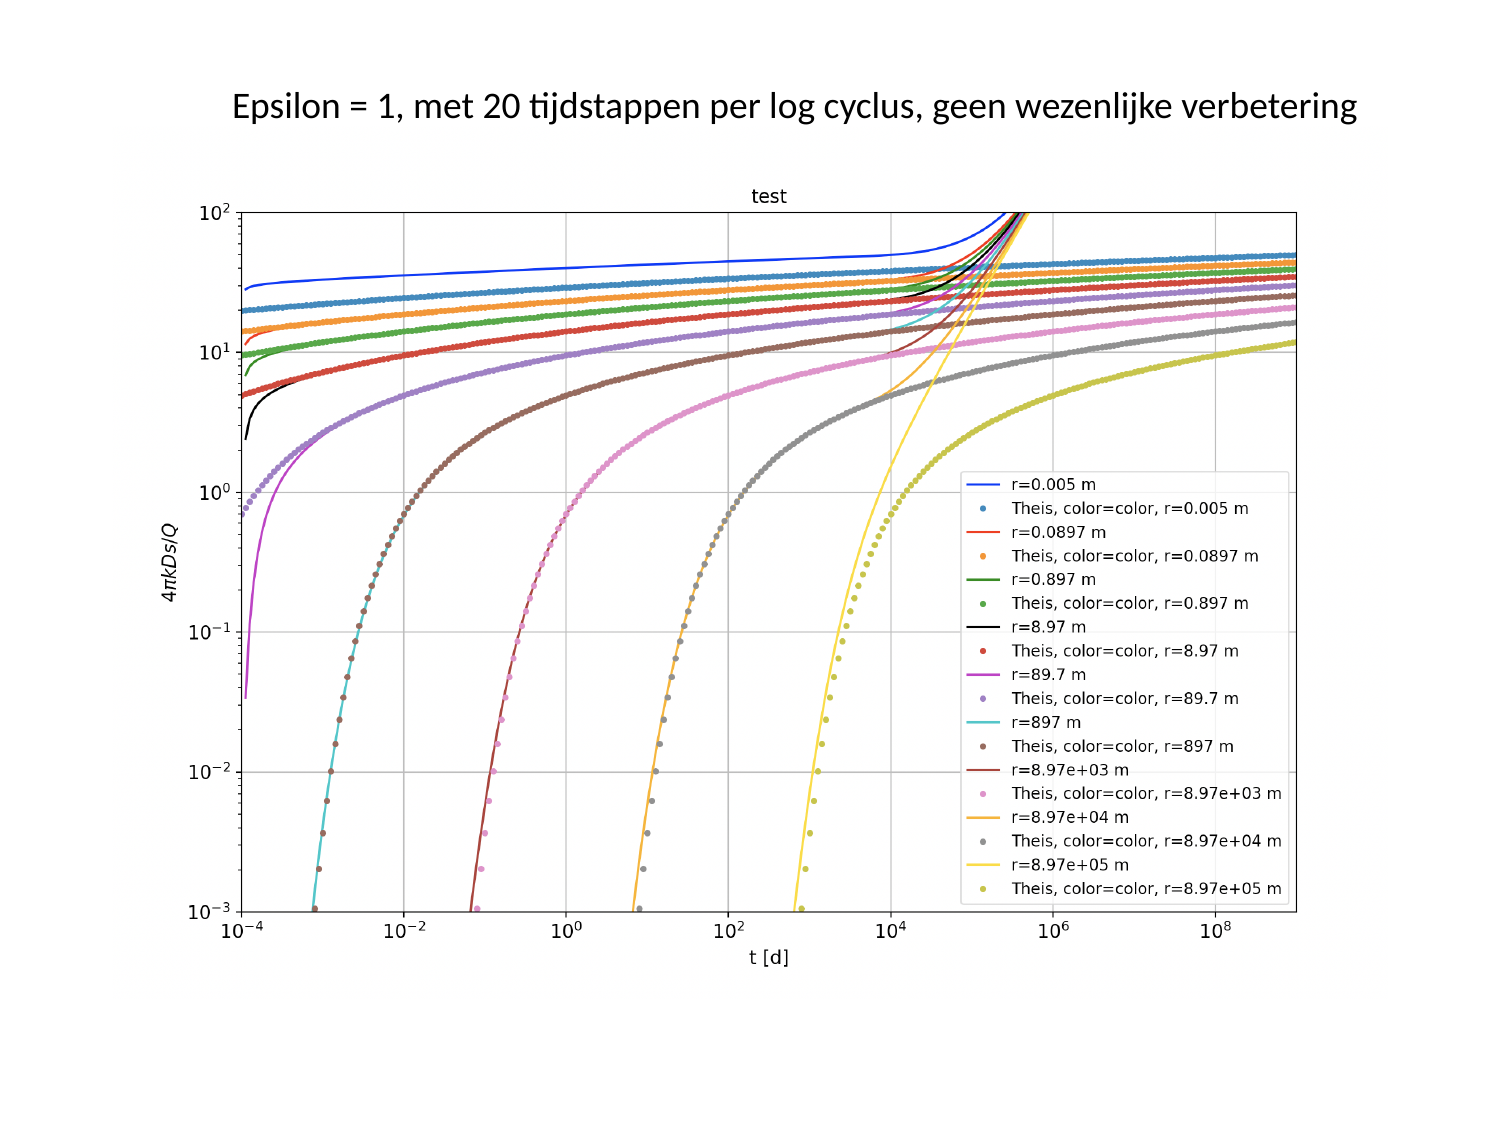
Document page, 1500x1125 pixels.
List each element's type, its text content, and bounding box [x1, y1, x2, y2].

text_box Epsilon = 1, met 20 tijdstappen per log cyclus, geen wezenlijke verbetering [217, 73, 1374, 126]
picture [112, 126, 1388, 999]
